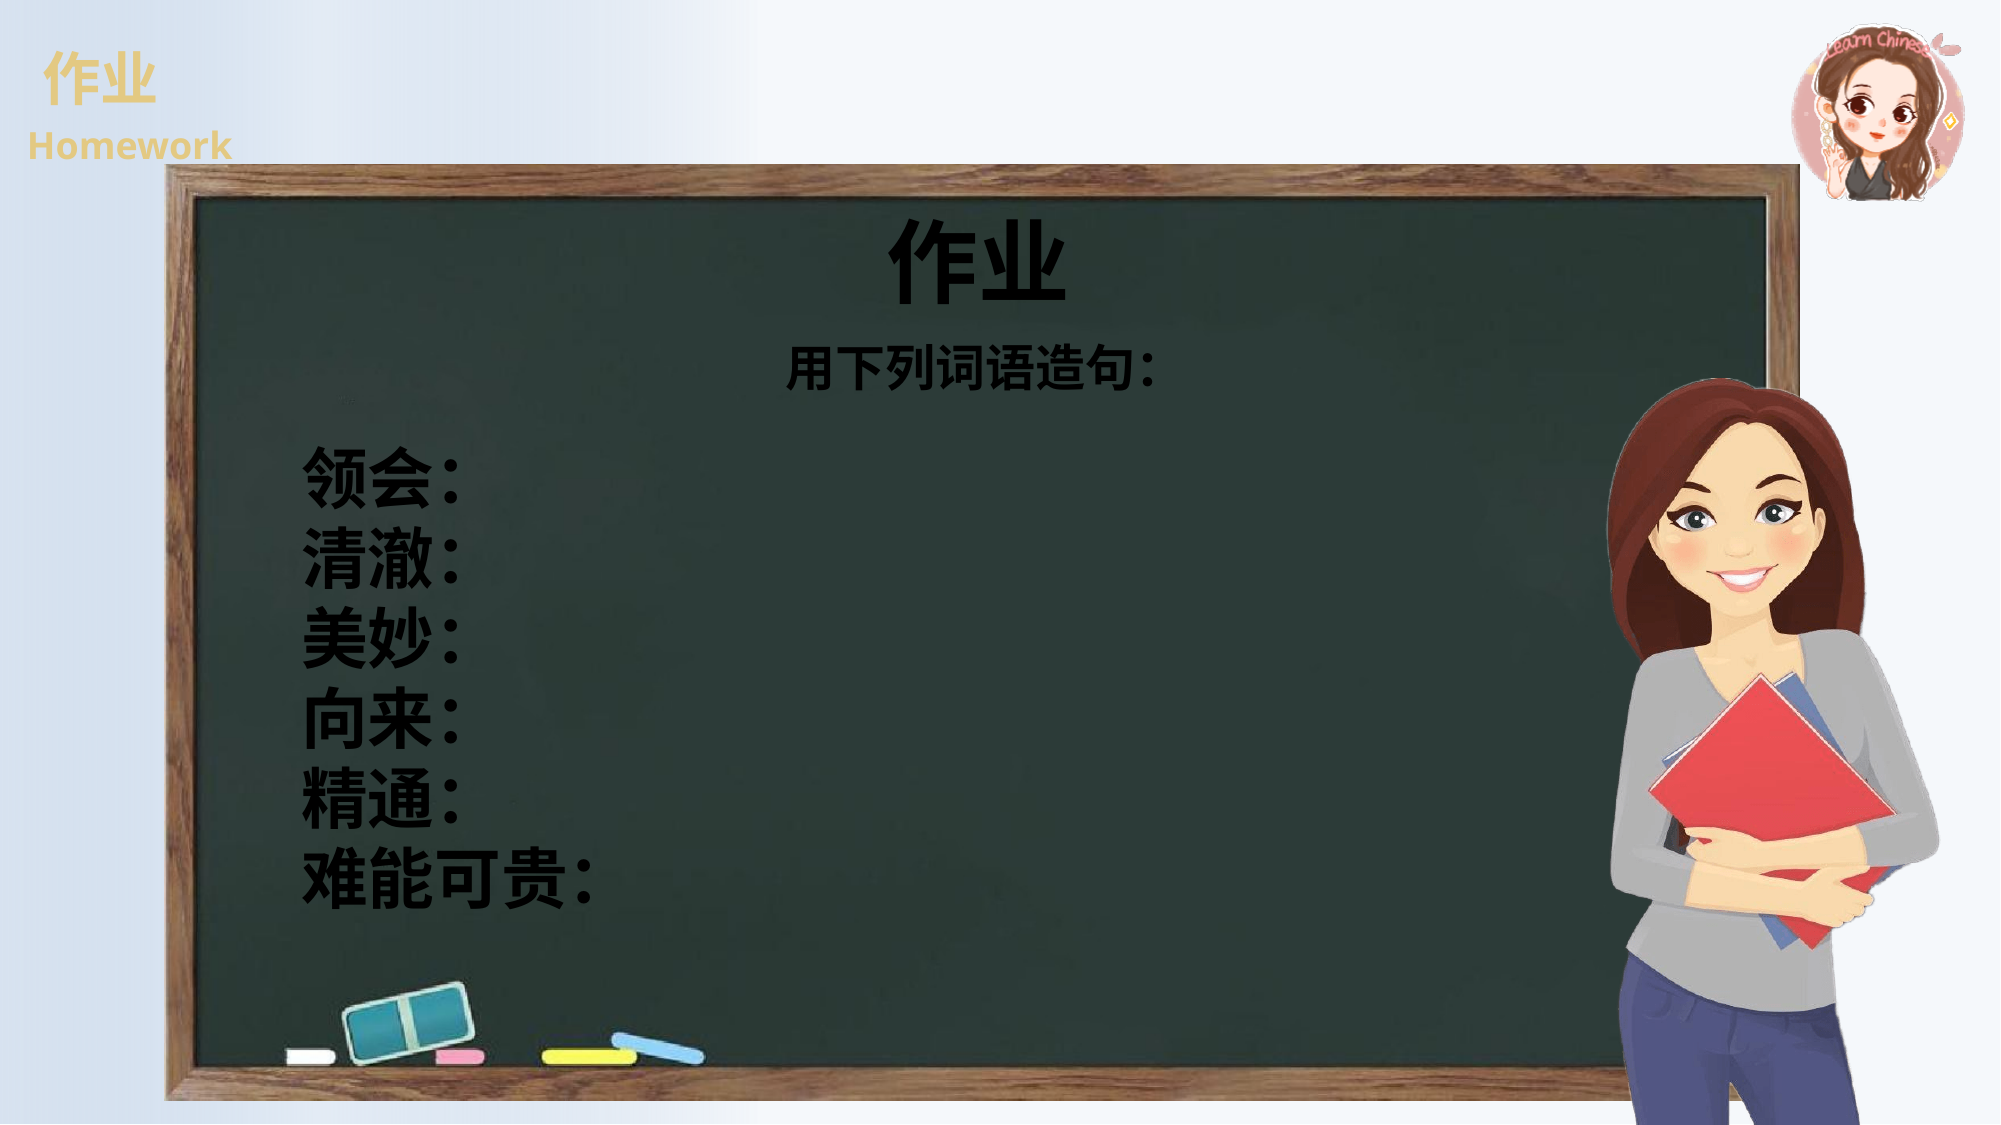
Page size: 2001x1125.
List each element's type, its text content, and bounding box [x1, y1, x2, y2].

picture [0, 0, 2001, 1125]
text_box 作业 [27, 35, 174, 115]
text_box Homework [12, 115, 248, 175]
